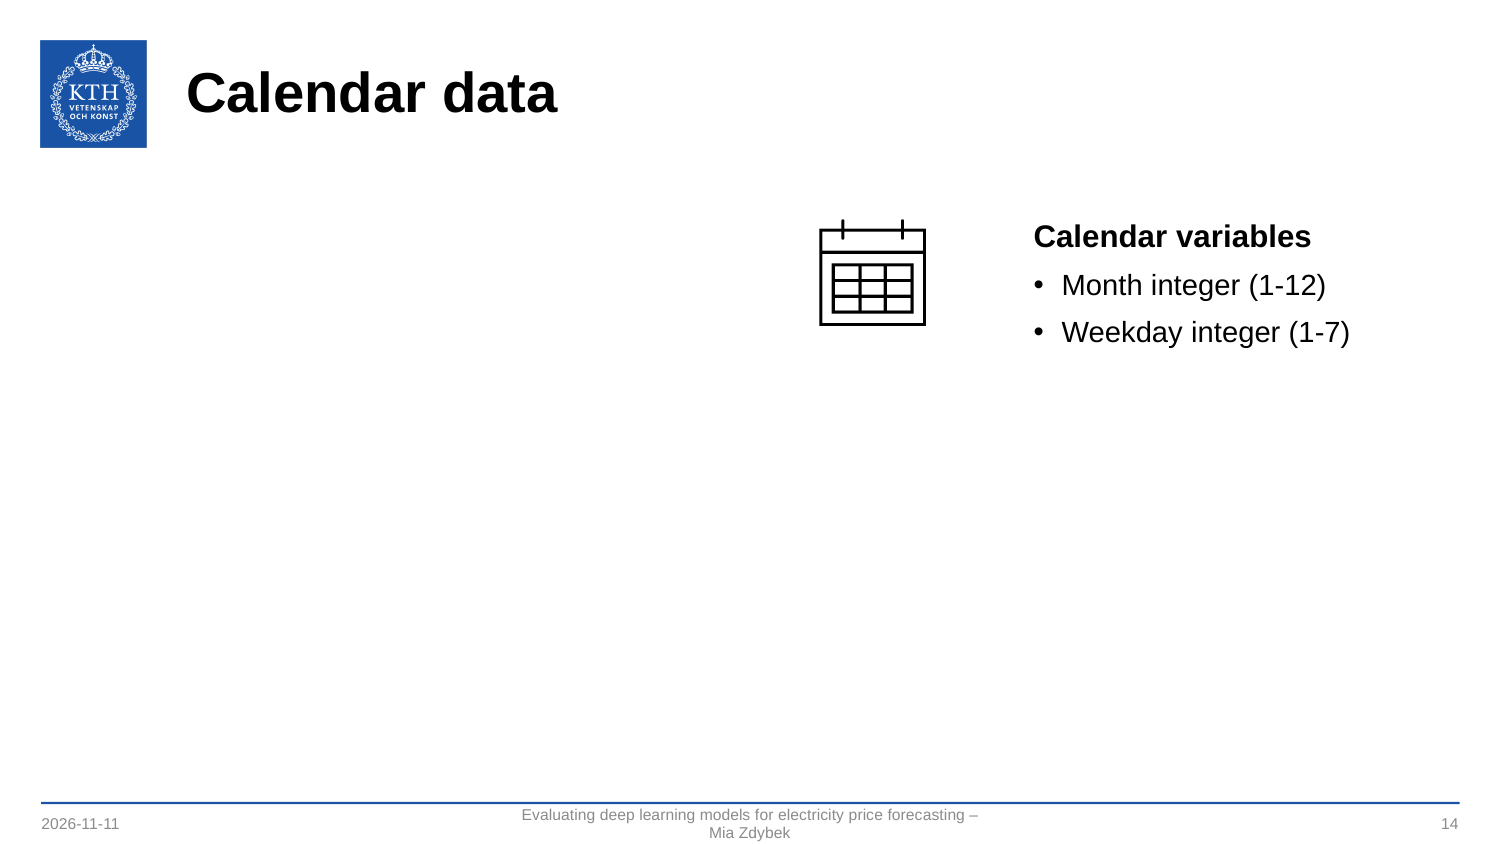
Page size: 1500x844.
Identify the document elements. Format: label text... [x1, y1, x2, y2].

picture [40, 40, 147, 148]
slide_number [41, 804, 379, 843]
footer Evaluating deep learning models for electricity price forecasting – Mia Zdybek [496, 804, 1004, 843]
slide_number 14 [1121, 804, 1459, 843]
title Calendar data [185, 41, 1460, 148]
picture [797, 197, 948, 348]
text_box Calendar variables Month integer (1-12) Weekday integer (1-7) [1033, 220, 1365, 399]
